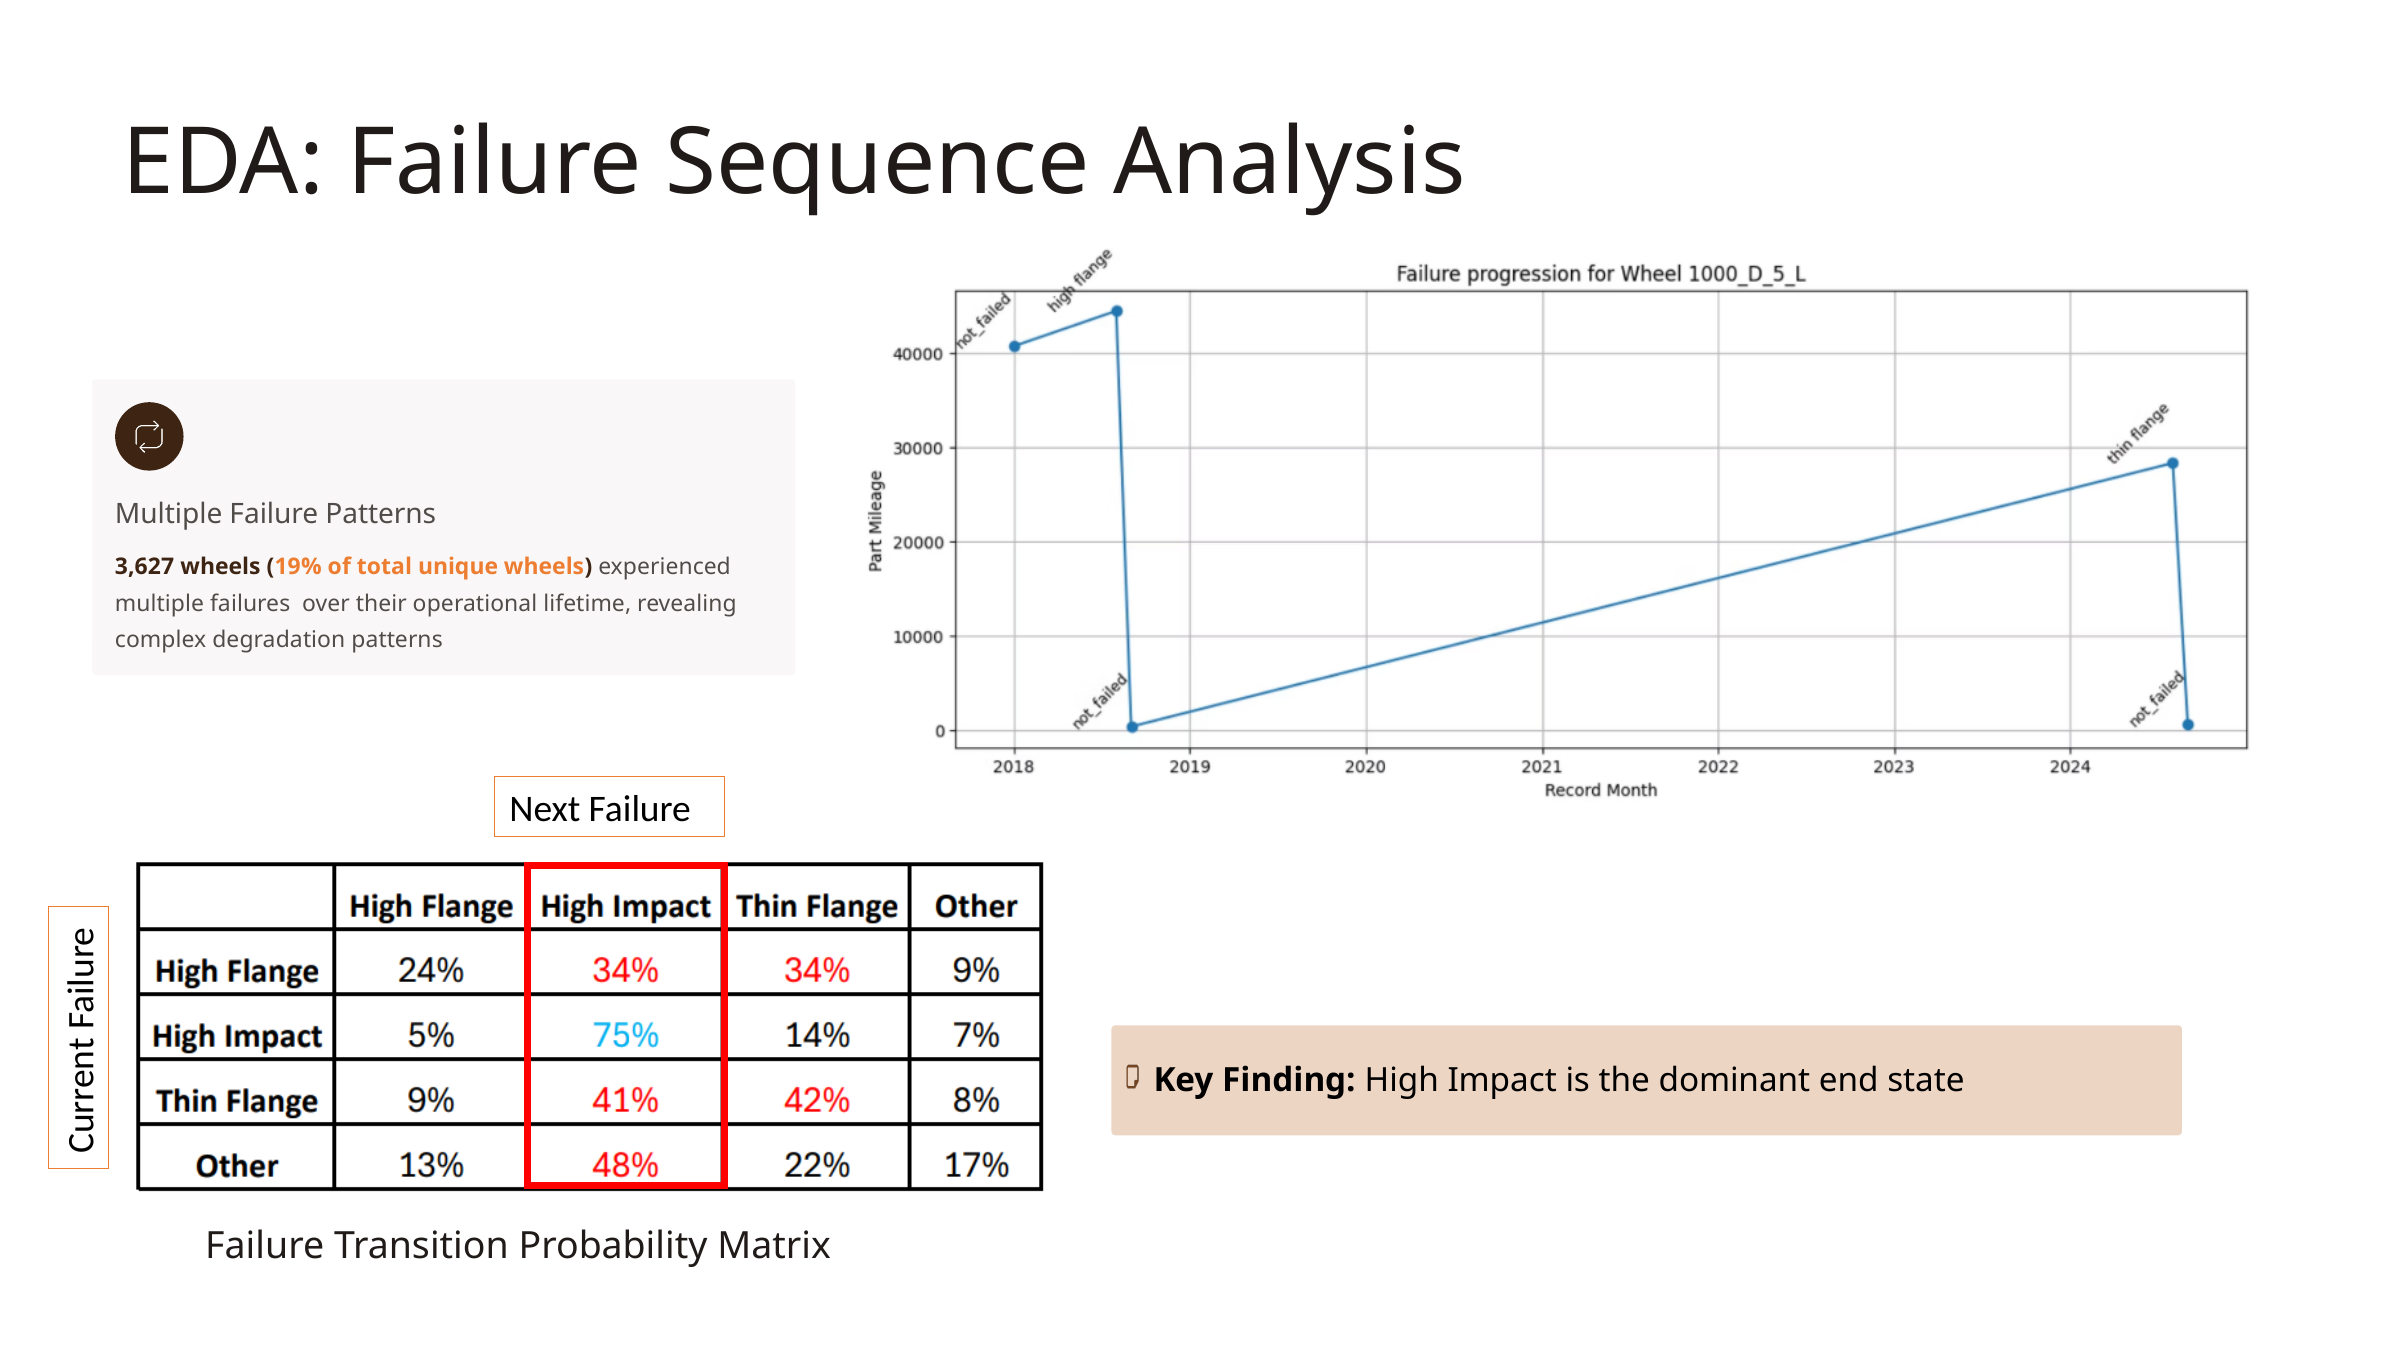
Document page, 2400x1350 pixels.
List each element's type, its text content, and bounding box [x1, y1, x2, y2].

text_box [92, 379, 796, 675]
text_box EDA: Failure Sequence Analysis [122, 96, 992, 168]
picture [822, 237, 2262, 804]
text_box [1111, 1025, 2182, 1136]
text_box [48, 776, 1391, 1274]
